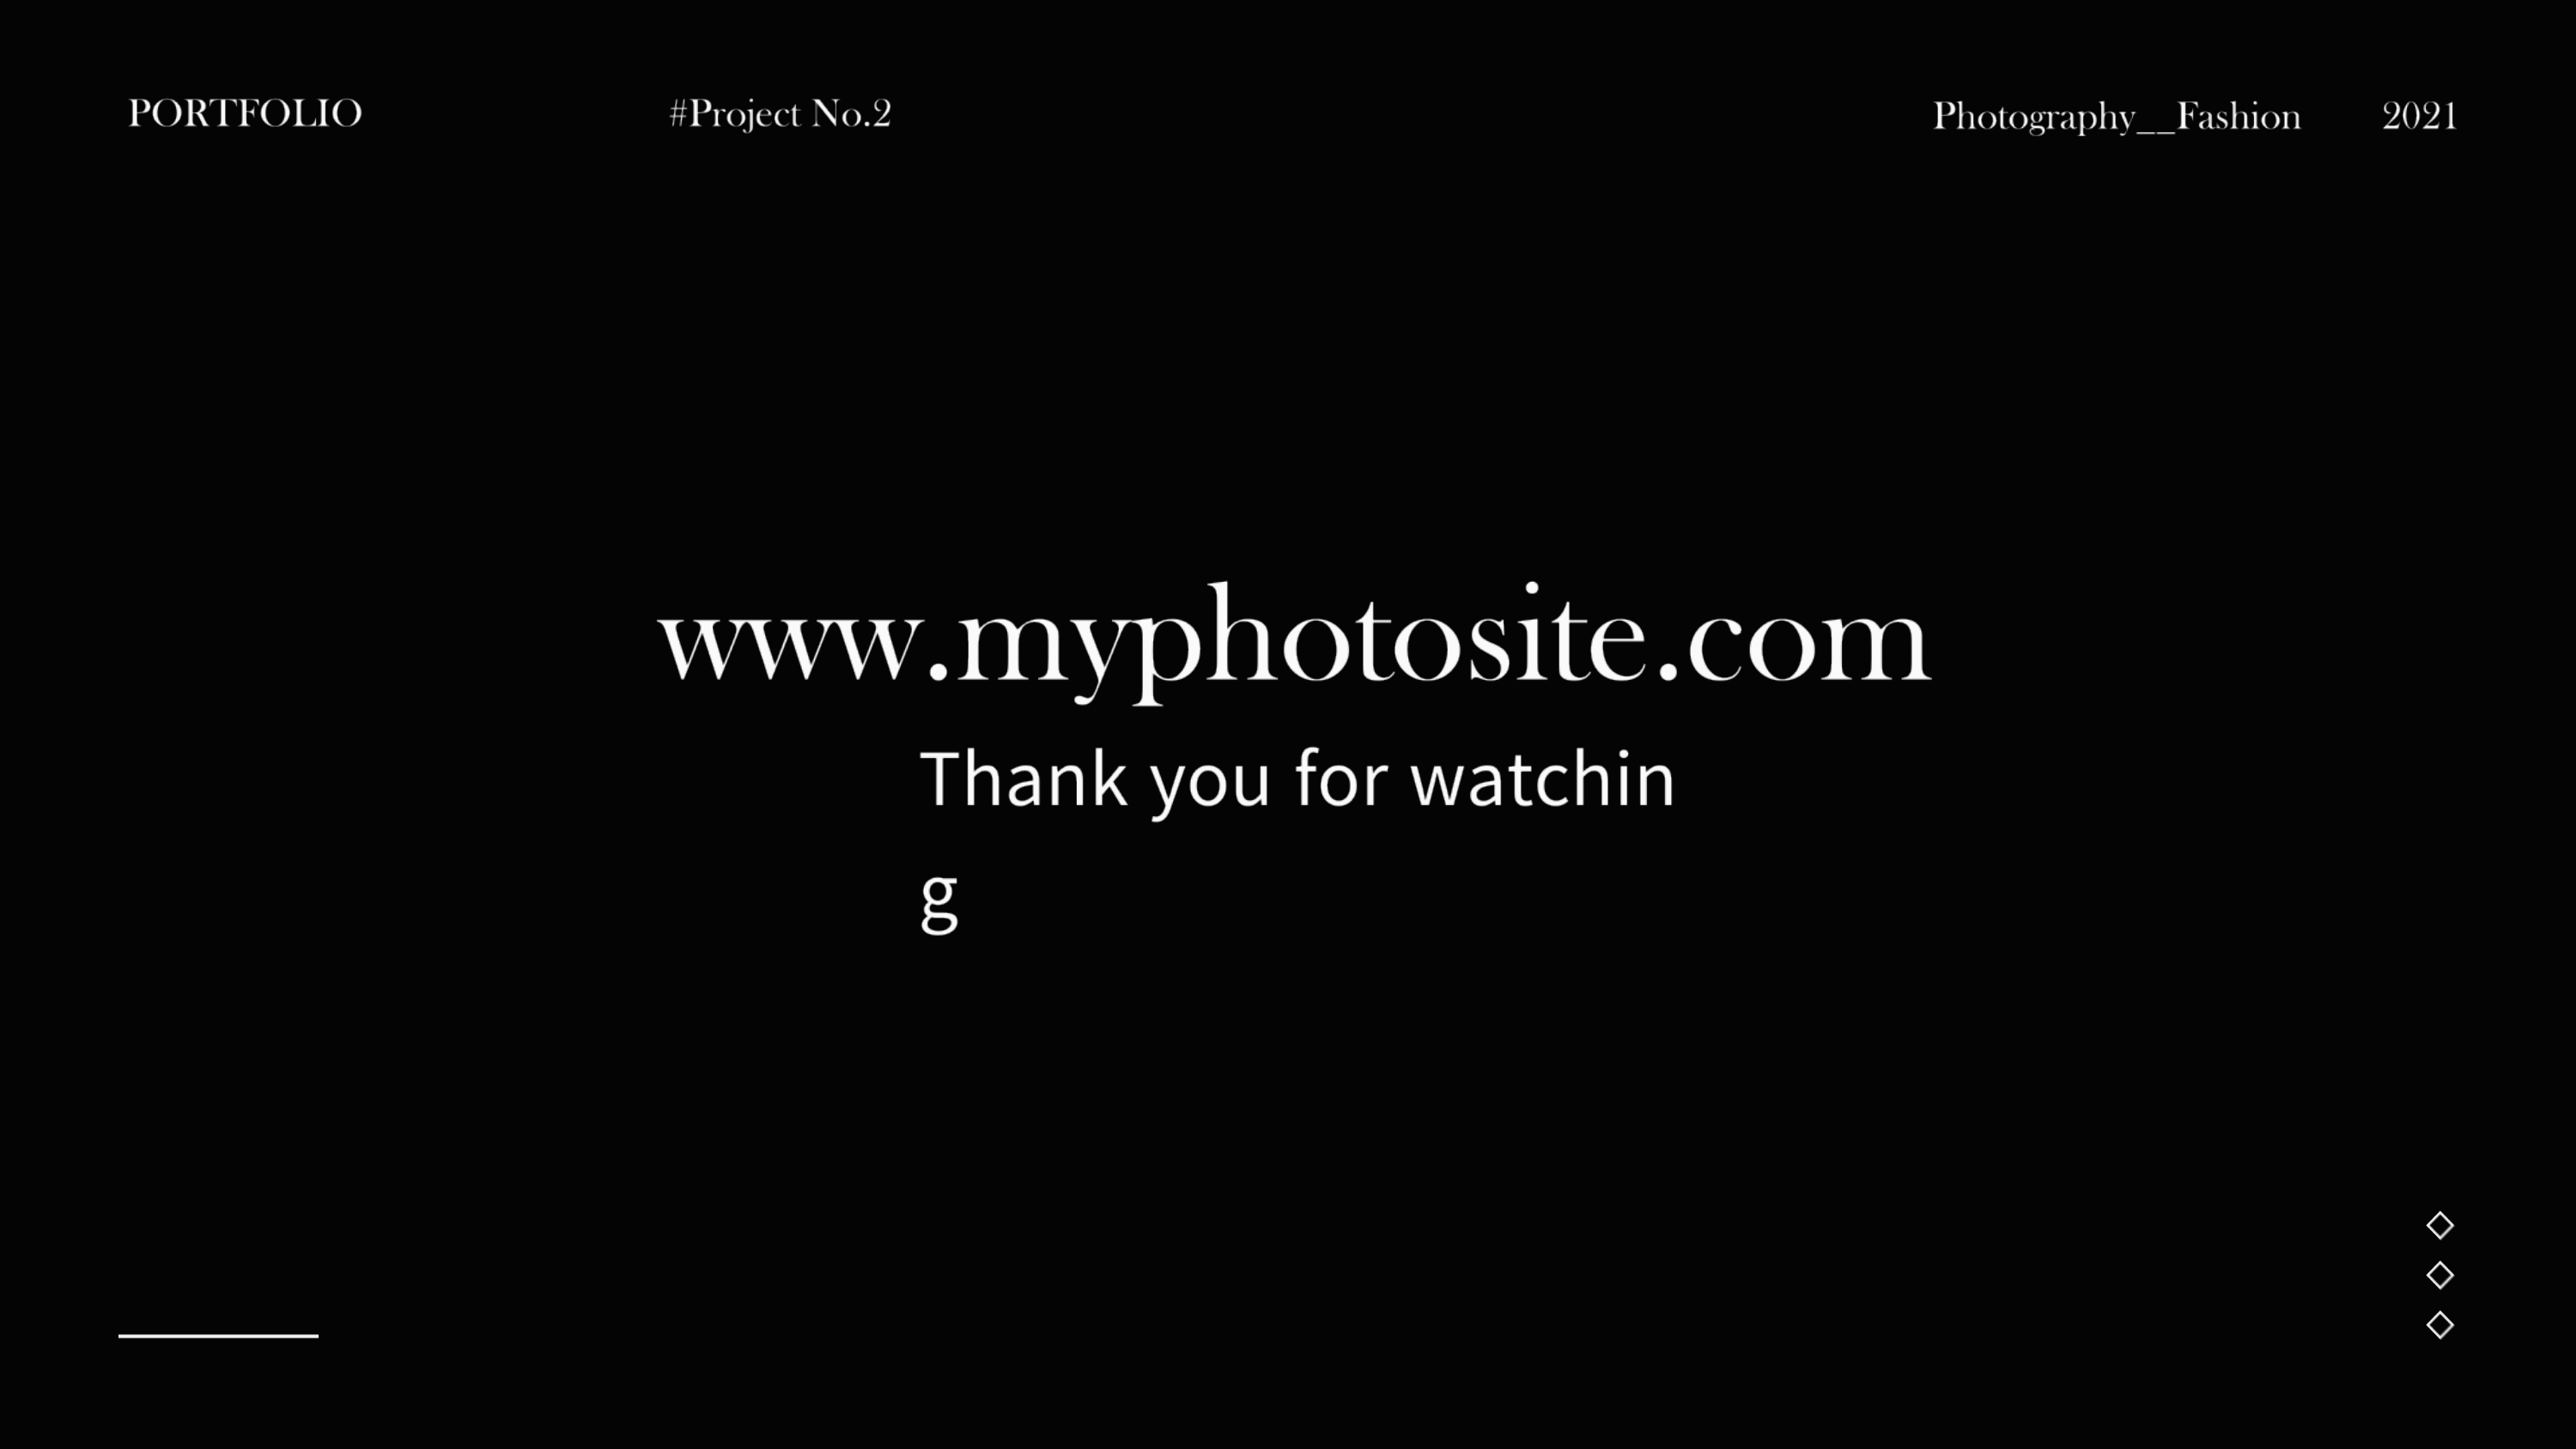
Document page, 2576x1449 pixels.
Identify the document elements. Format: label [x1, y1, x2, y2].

text_box [118, 1329, 319, 1344]
text_box [2425, 1210, 2455, 1340]
picture [659, 79, 912, 161]
picture [1879, 81, 2321, 163]
picture [635, 513, 1998, 971]
picture [2375, 81, 2480, 163]
picture [121, 79, 382, 161]
